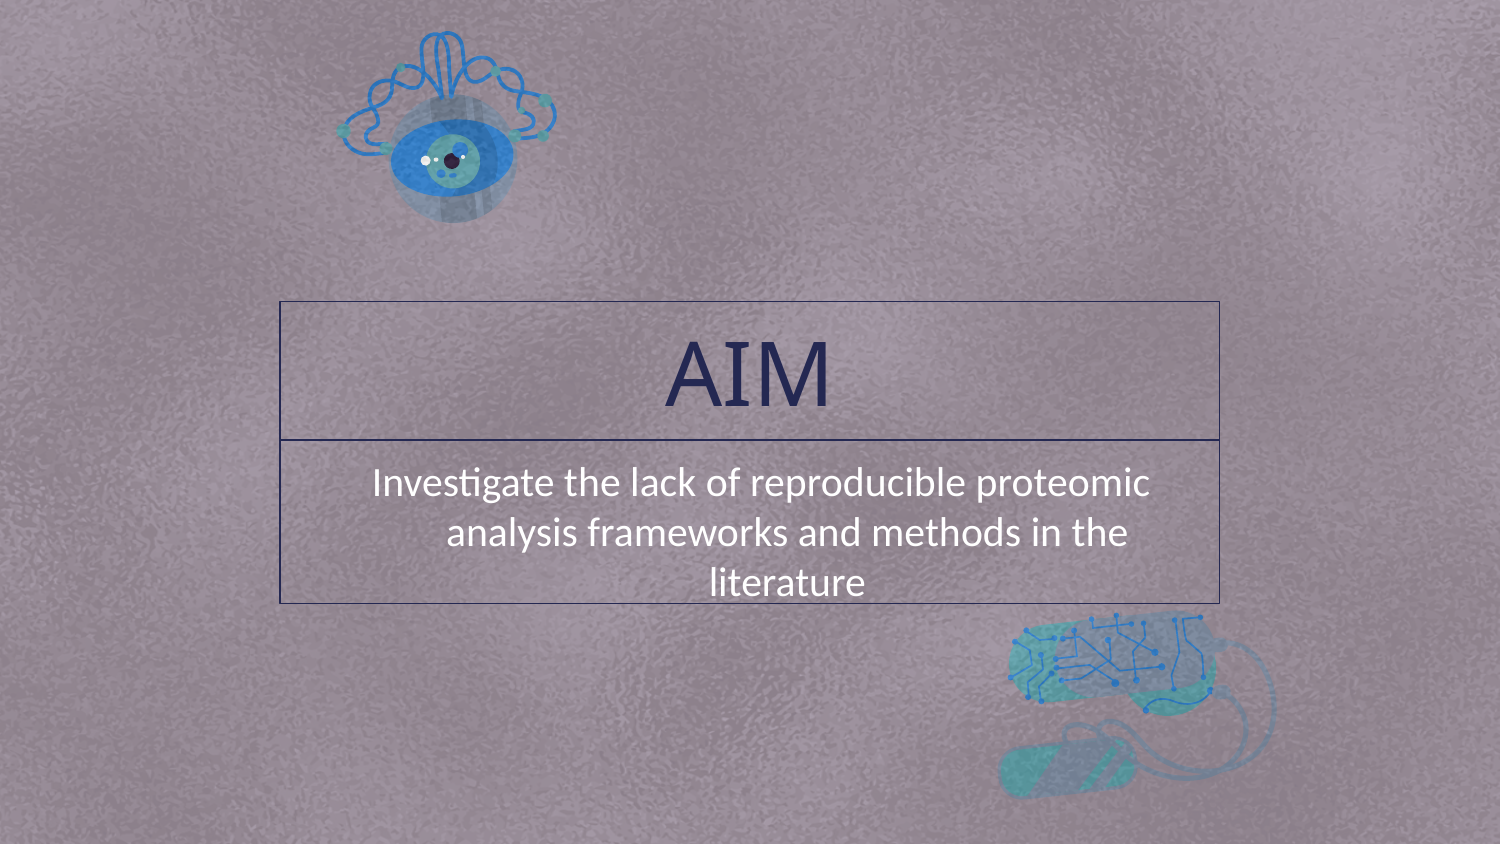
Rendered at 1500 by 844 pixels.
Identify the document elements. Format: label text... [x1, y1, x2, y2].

subtitle Investigate the lack of reproducible proteomic analysis frameworks and methods in the literature [279, 439, 1220, 604]
title AIM [279, 301, 1220, 439]
